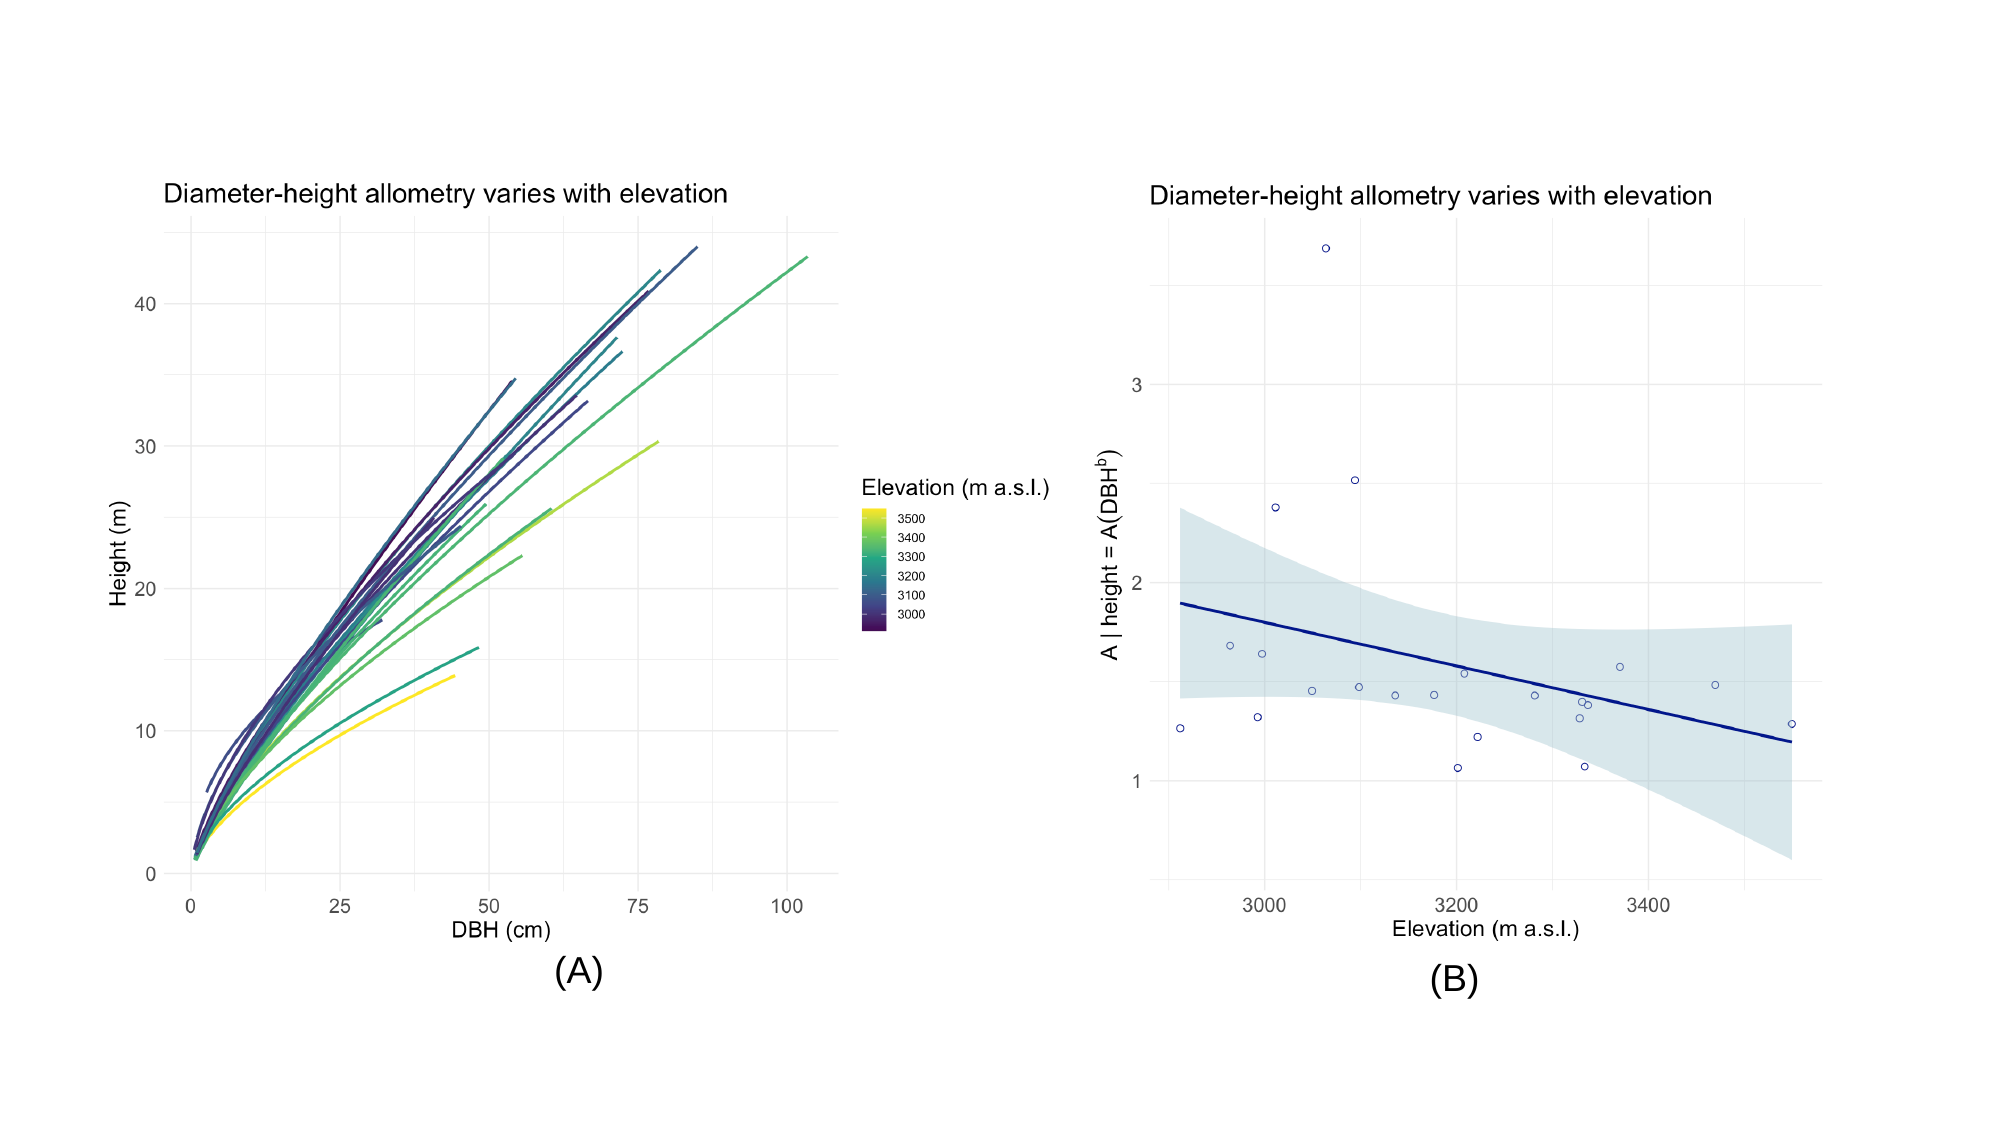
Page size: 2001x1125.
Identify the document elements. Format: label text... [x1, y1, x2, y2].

picture [95, 180, 1058, 945]
picture [1070, 180, 1832, 945]
text_box (A) [539, 945, 620, 999]
text_box (B) [1414, 946, 1495, 1007]
